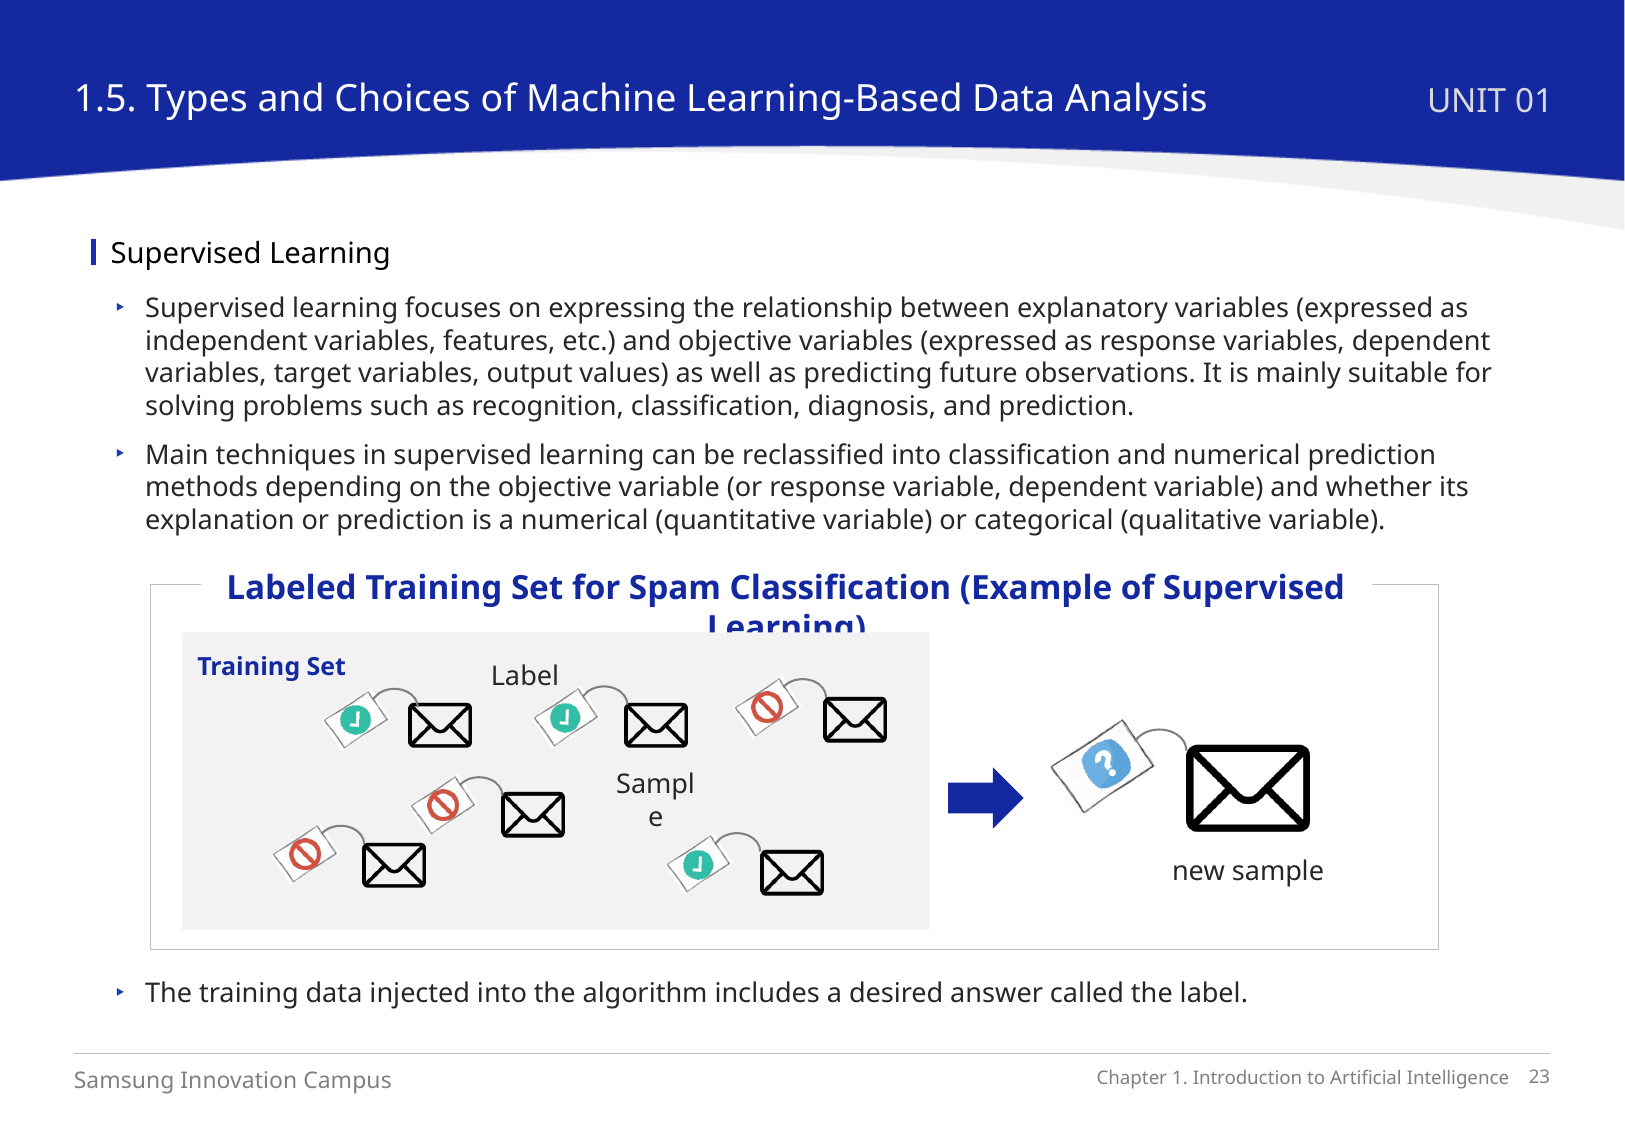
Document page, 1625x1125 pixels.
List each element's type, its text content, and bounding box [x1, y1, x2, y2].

text_box Supervised Learning [91, 233, 1599, 270]
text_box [150, 558, 1439, 950]
text_box Supervised learning focuses on expressing the relationship between explanatory variables (expressed as independent variables, features, etc.) and objective variables (expressed as response variables, dependent variables, target variables, output values) as well as predicting future observations. It is mainly suitable for solving problems such as recognition, classification, diagnosis, and prediction. Main techniques in supervised learning can be reclassified into classification and numerical prediction methods depending on the objective variable (or response variable, dependent variable) and whether its explanation or prediction is a numerical (quantitative variable) or categorical (qualitative variable). [114, 278, 1532, 548]
text_box The training data injected into the algorithm includes a desired answer called the label. [114, 963, 1532, 1021]
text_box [73, 73, 1554, 120]
picture [0, 0, 1625, 1125]
